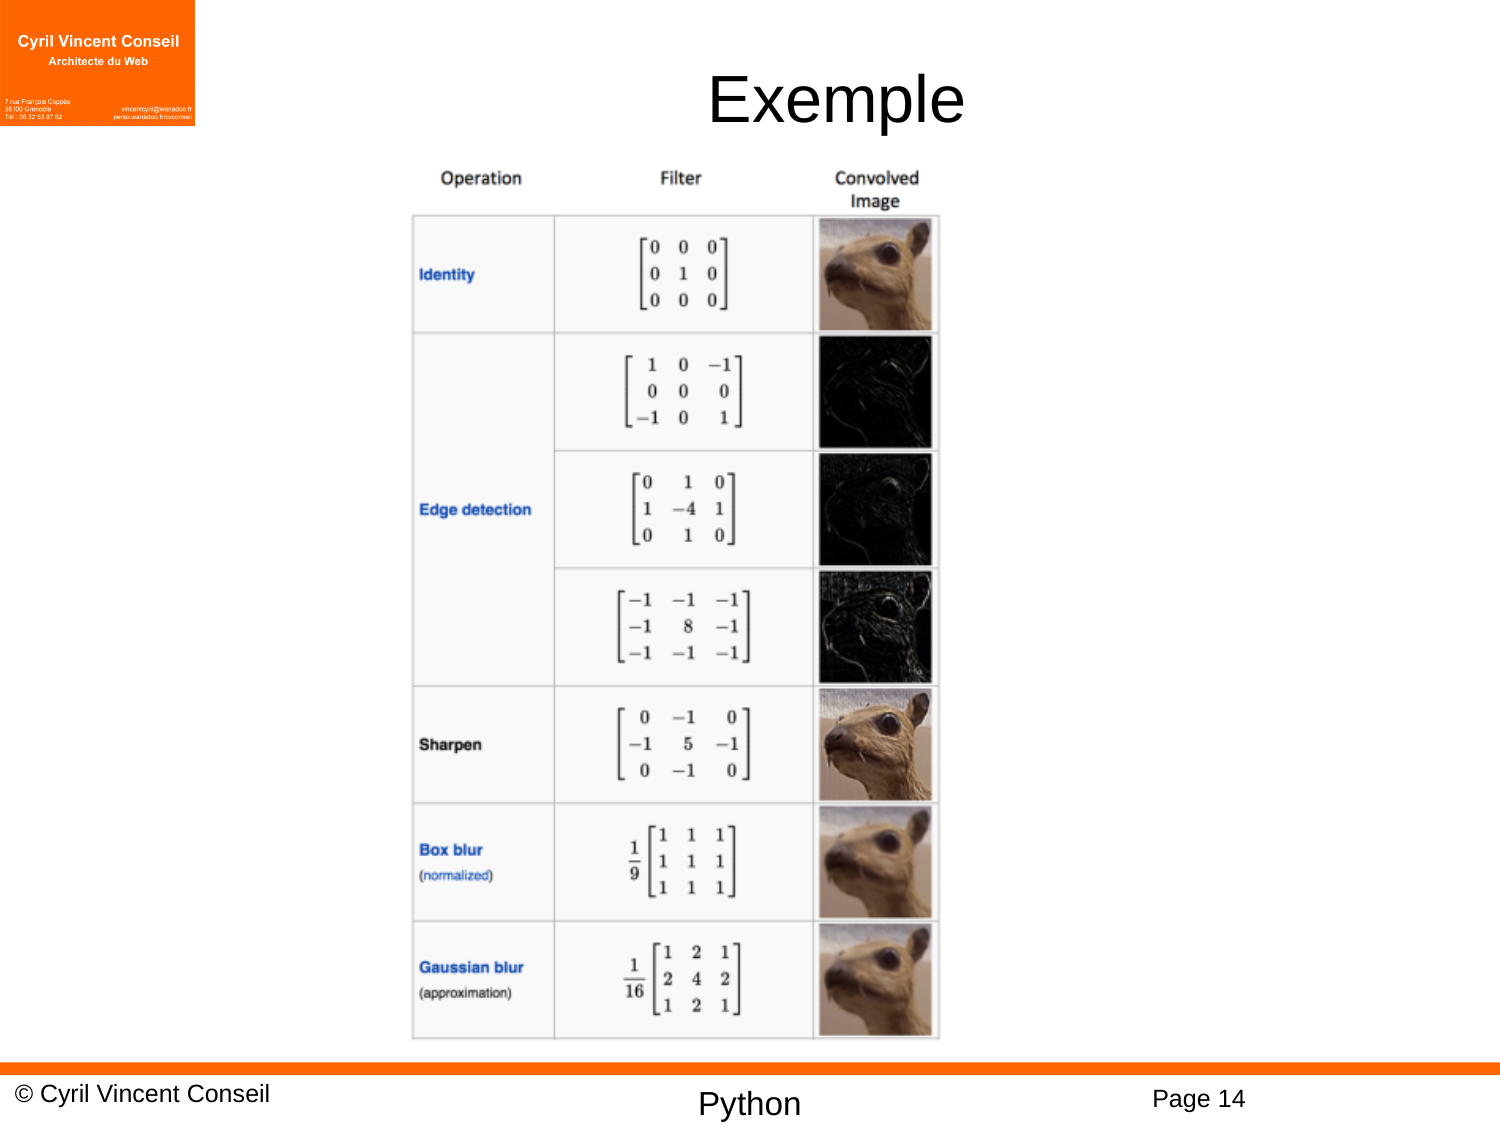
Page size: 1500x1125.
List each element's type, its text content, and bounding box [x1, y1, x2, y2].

picture [0, 0, 195, 126]
title Exemple [194, 2, 1480, 190]
picture [407, 160, 947, 1047]
